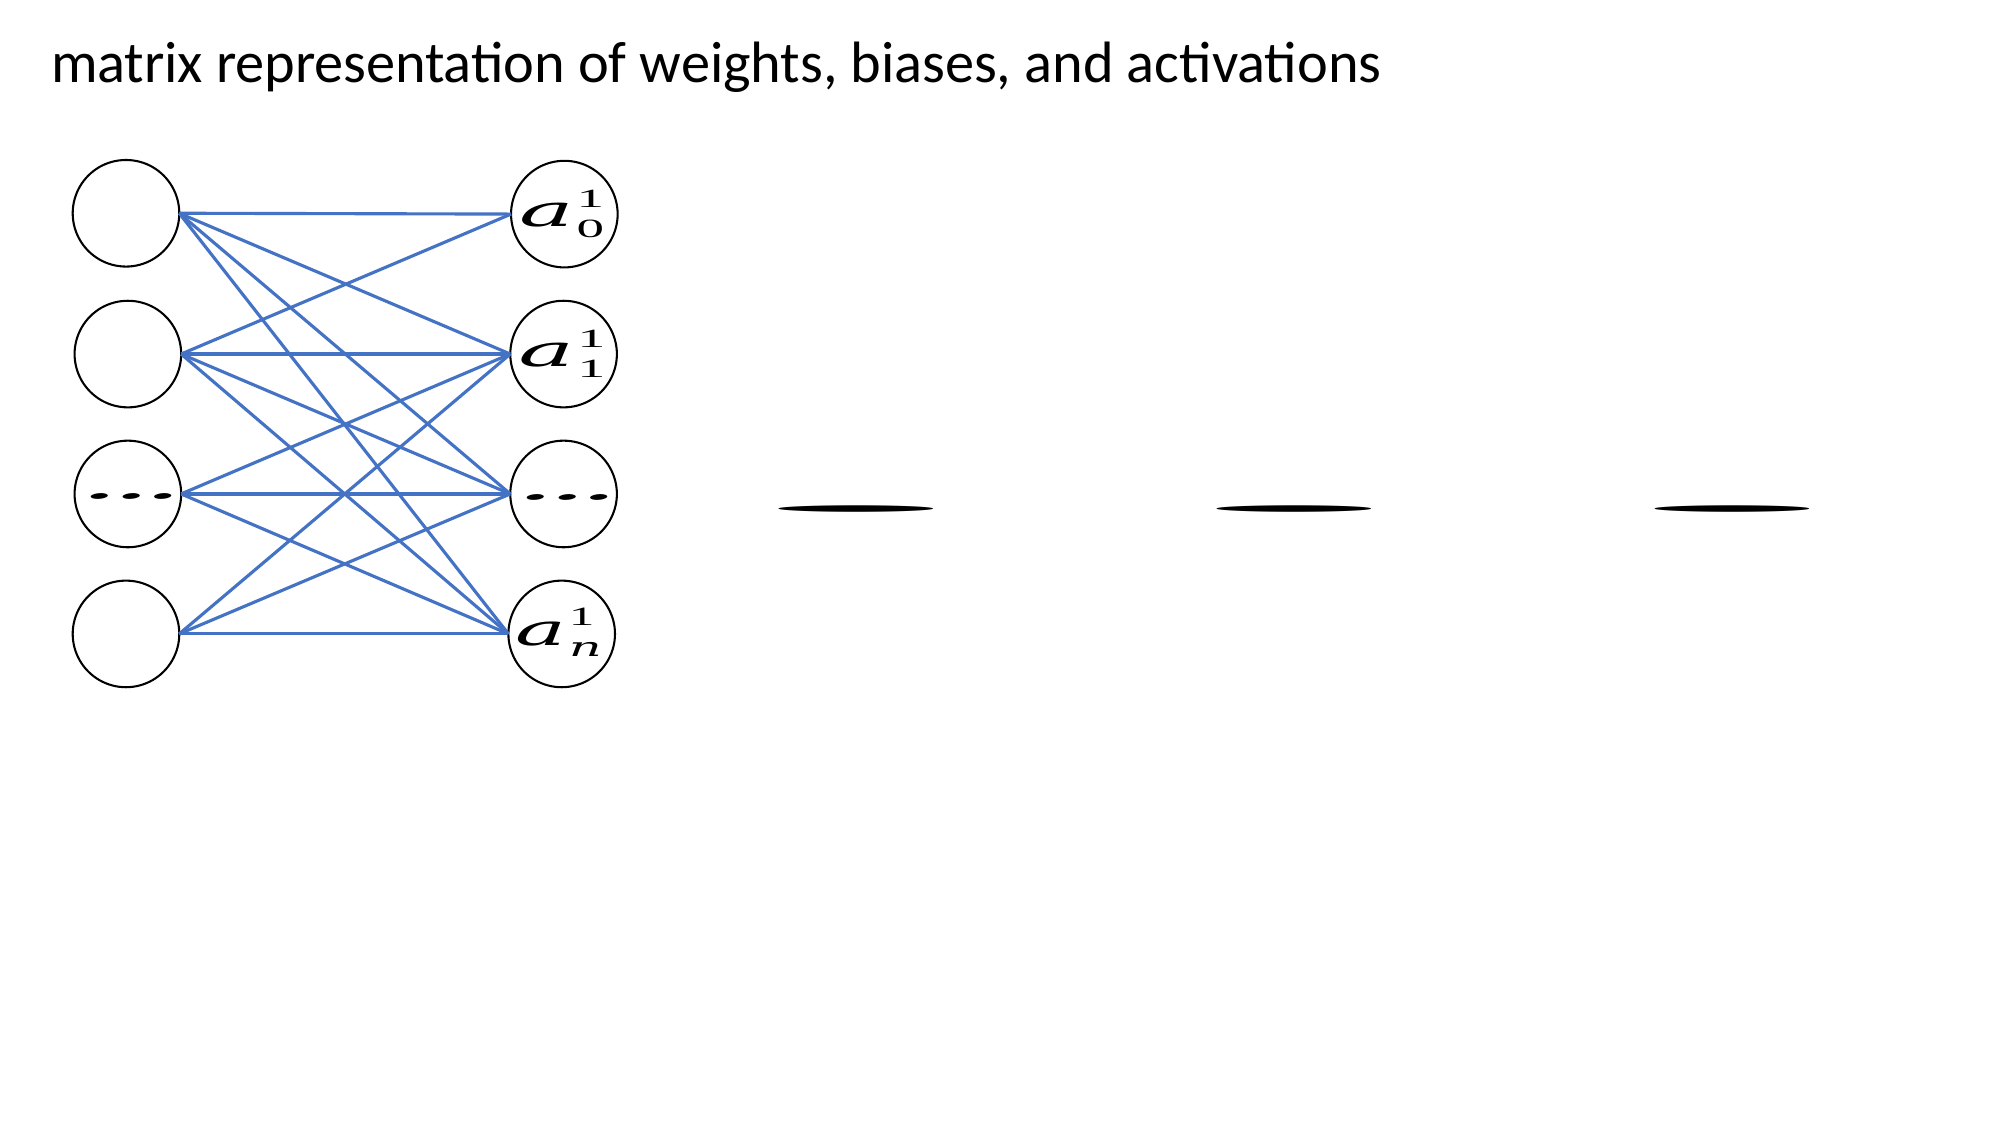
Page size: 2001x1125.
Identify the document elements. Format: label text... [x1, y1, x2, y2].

text_box matrix representation of weights, biases, and activations [36, 16, 1964, 102]
text_box matrix representation of weights, biases, and activations [39, 21, 1967, 107]
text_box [72, 159, 618, 706]
